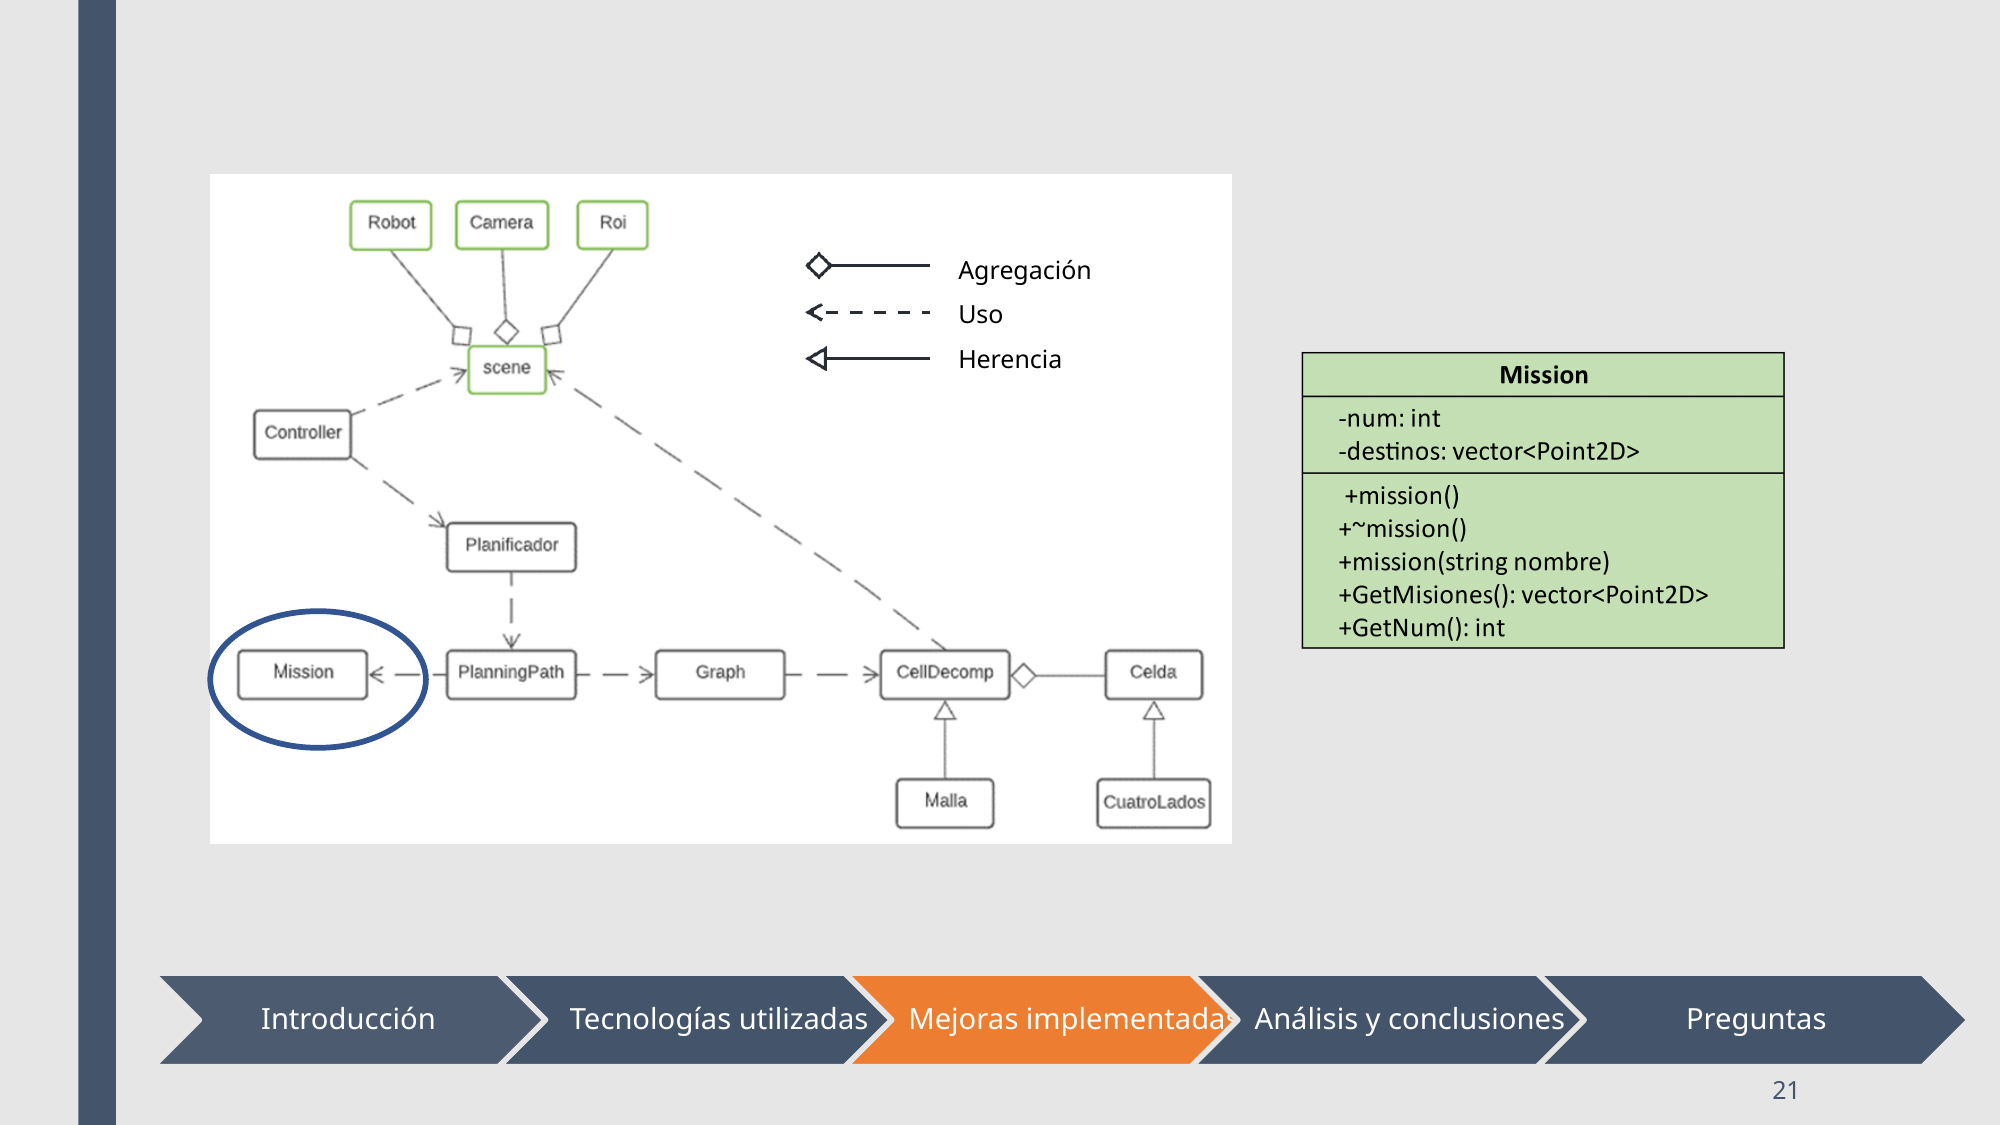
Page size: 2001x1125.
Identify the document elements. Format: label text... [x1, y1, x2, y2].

picture [210, 174, 1232, 844]
slide_number 21 [1553, 1067, 1816, 1125]
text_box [152, 973, 1970, 1067]
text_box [789, 231, 1110, 378]
picture [1301, 349, 1786, 660]
